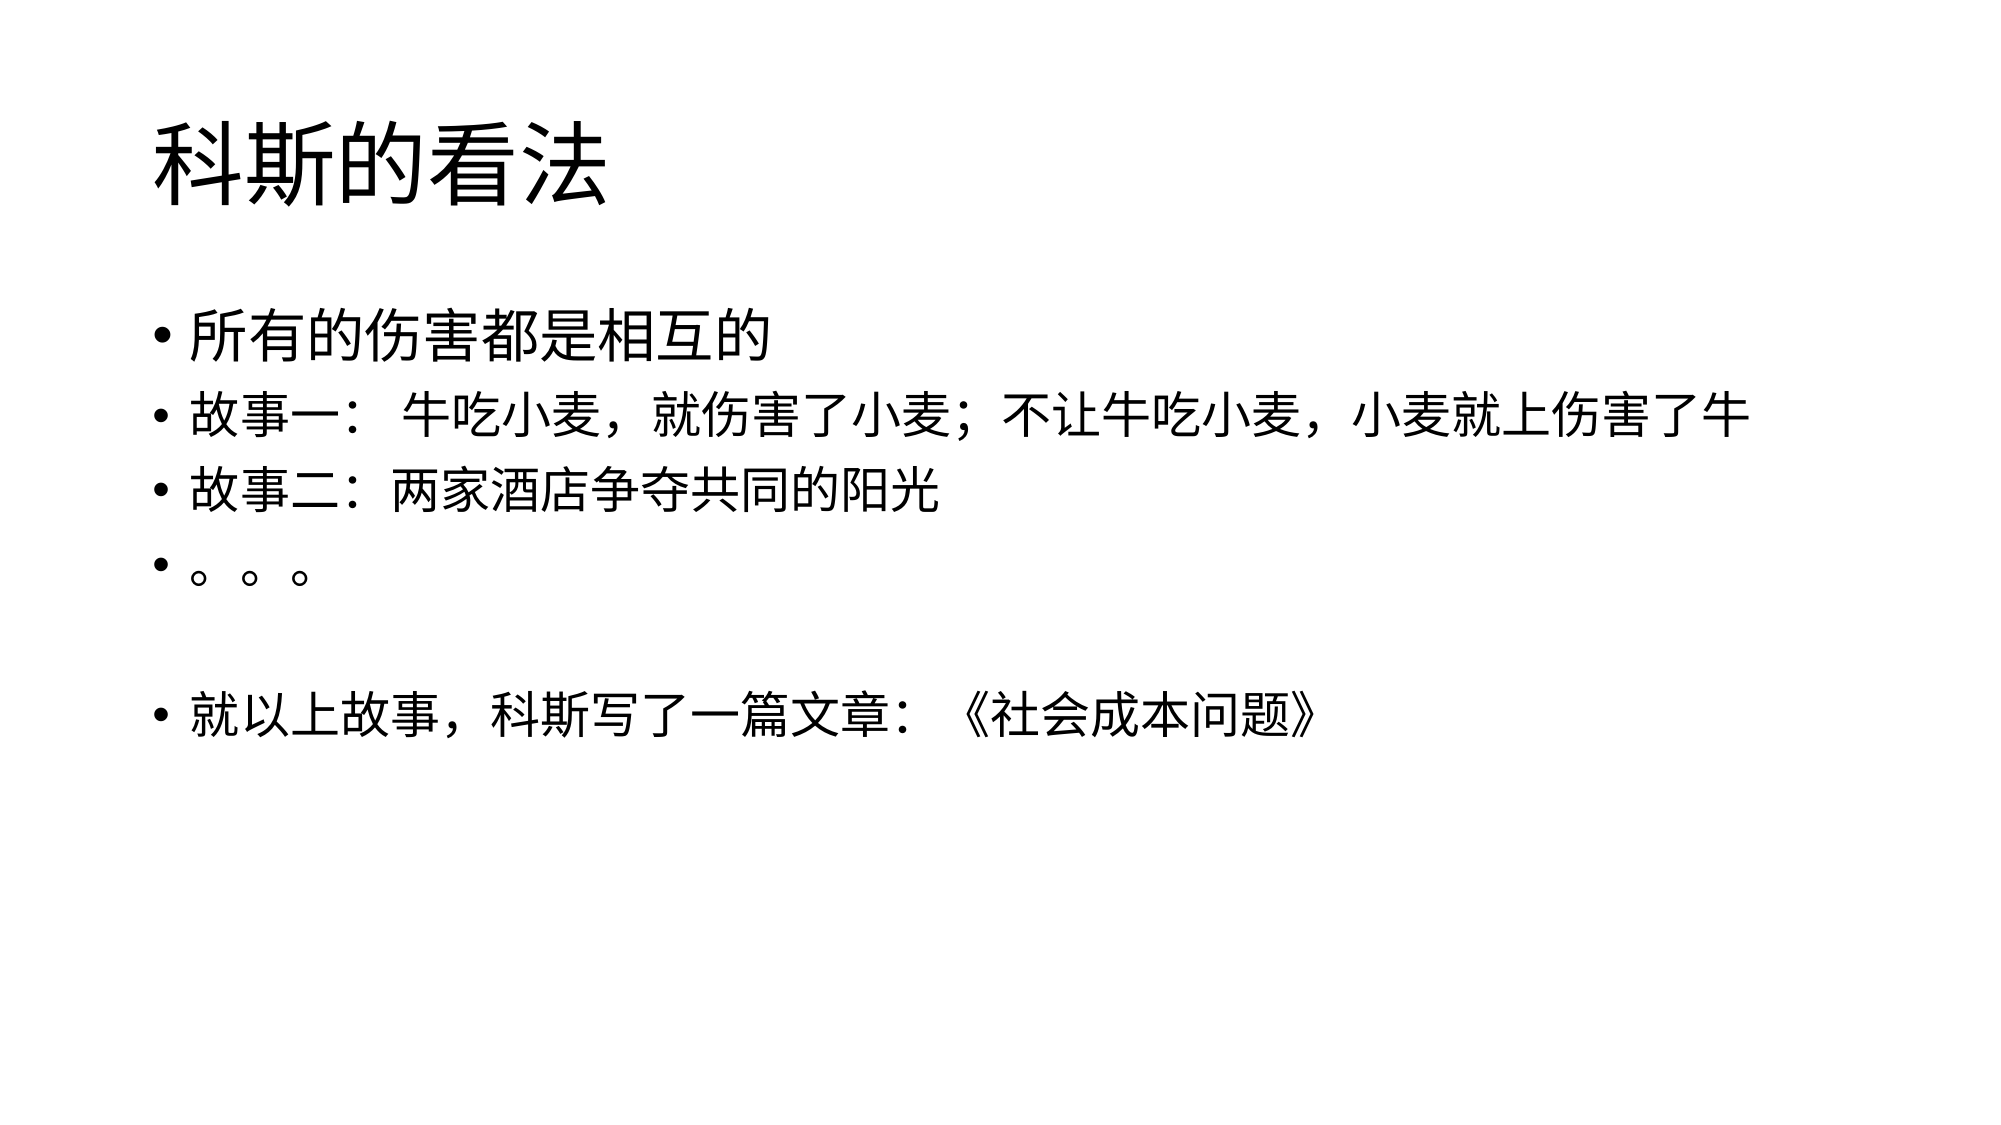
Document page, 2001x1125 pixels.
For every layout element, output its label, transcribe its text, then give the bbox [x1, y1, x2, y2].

title 科斯的看法 [137, 59, 1863, 278]
list 所有的伤害都是相互的 故事一： 牛吃小麦，就伤害了小麦；不让牛吃小麦，小麦就上伤害了牛 故事二：两家酒店争夺共同的阳光 。。。 就以上故事，科斯写了一篇文章：《社会成本问题》 [137, 299, 1863, 1014]
